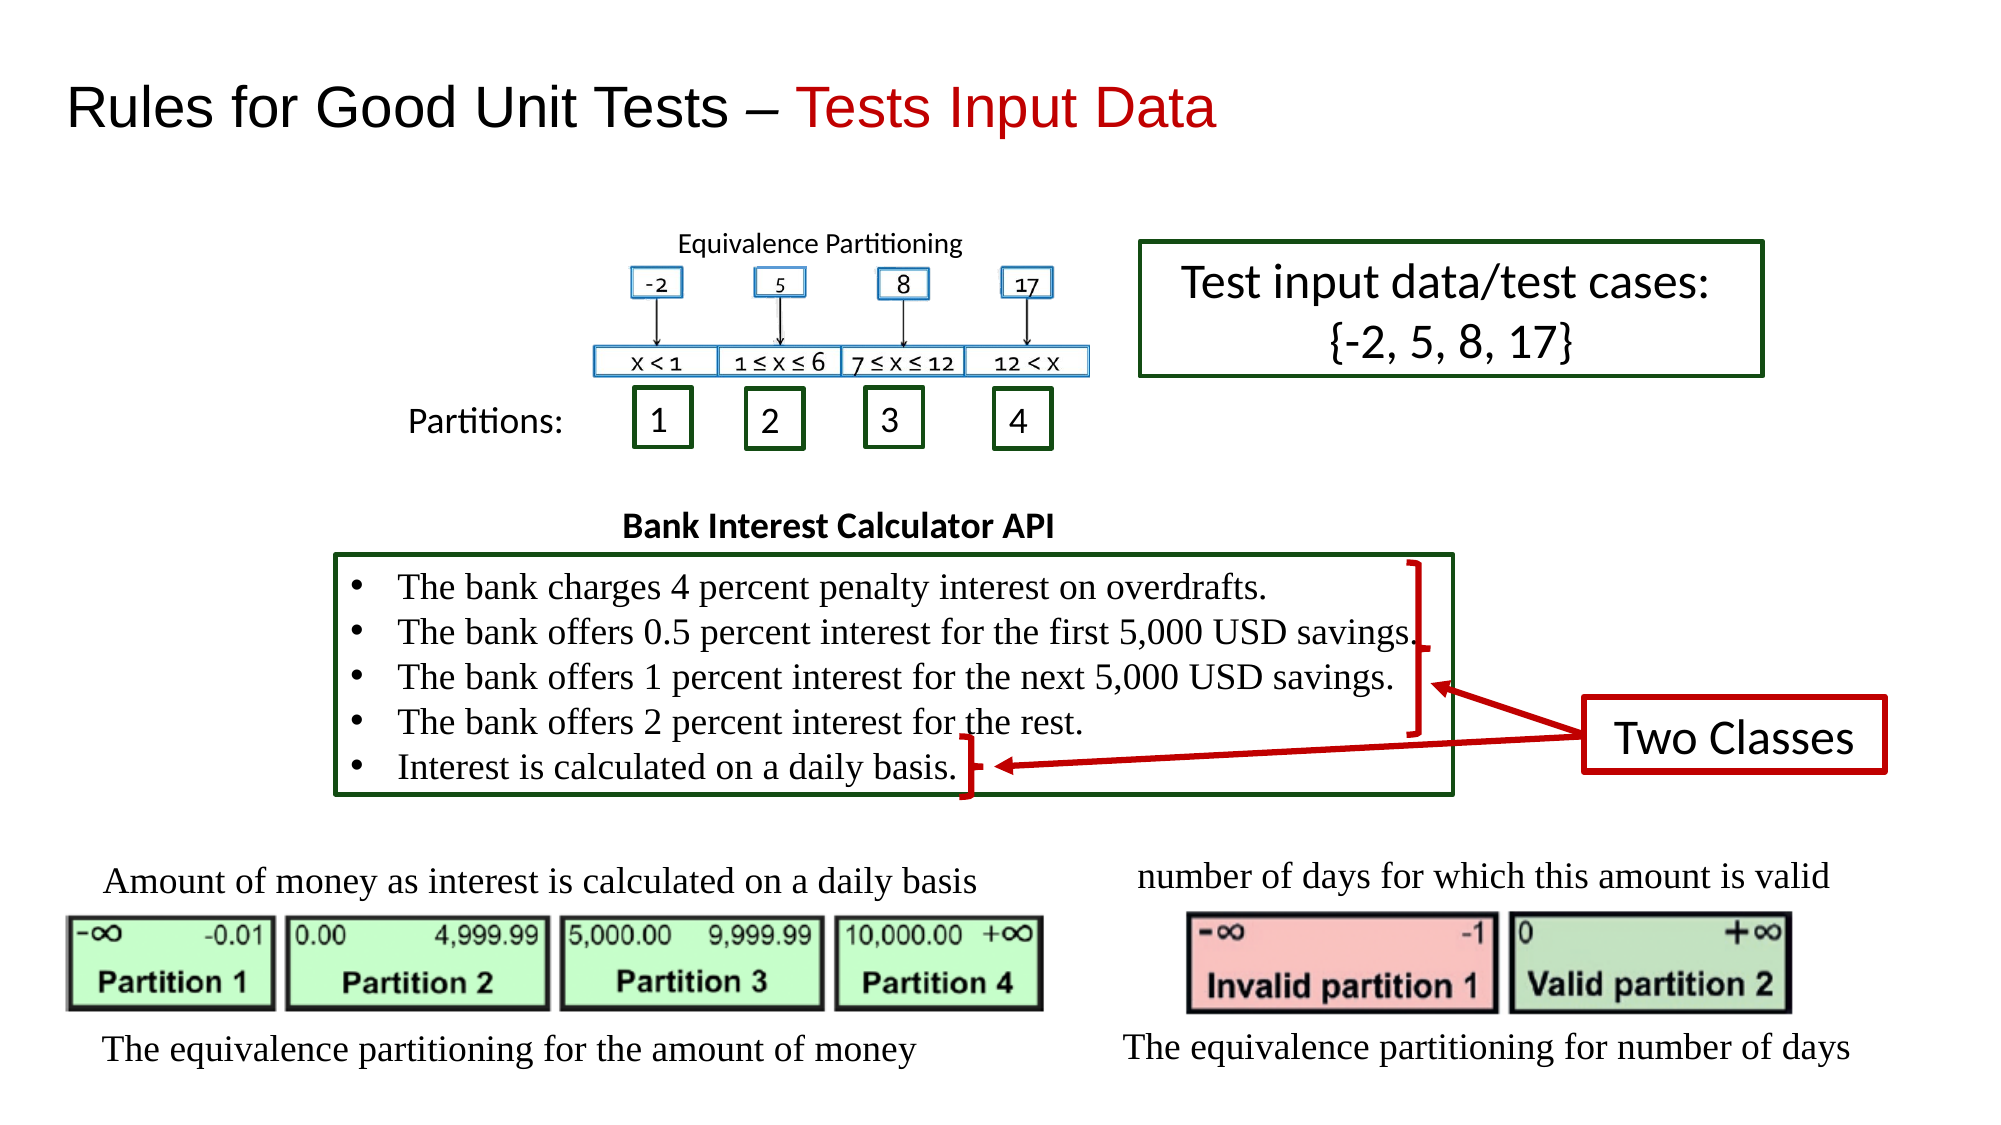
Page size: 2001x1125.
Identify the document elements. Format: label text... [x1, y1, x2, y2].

text_box Test input data/test cases: {-2, 5, 8, 17} [1139, 241, 1763, 377]
text_box Two Classes [1584, 696, 1885, 736]
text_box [384, 387, 1052, 450]
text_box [959, 736, 1892, 1076]
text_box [586, 217, 1097, 389]
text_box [41, 562, 1584, 1077]
text_box Rules for Good Unit Tests – Tests Input Data [51, 0, 1909, 218]
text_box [335, 493, 1453, 562]
